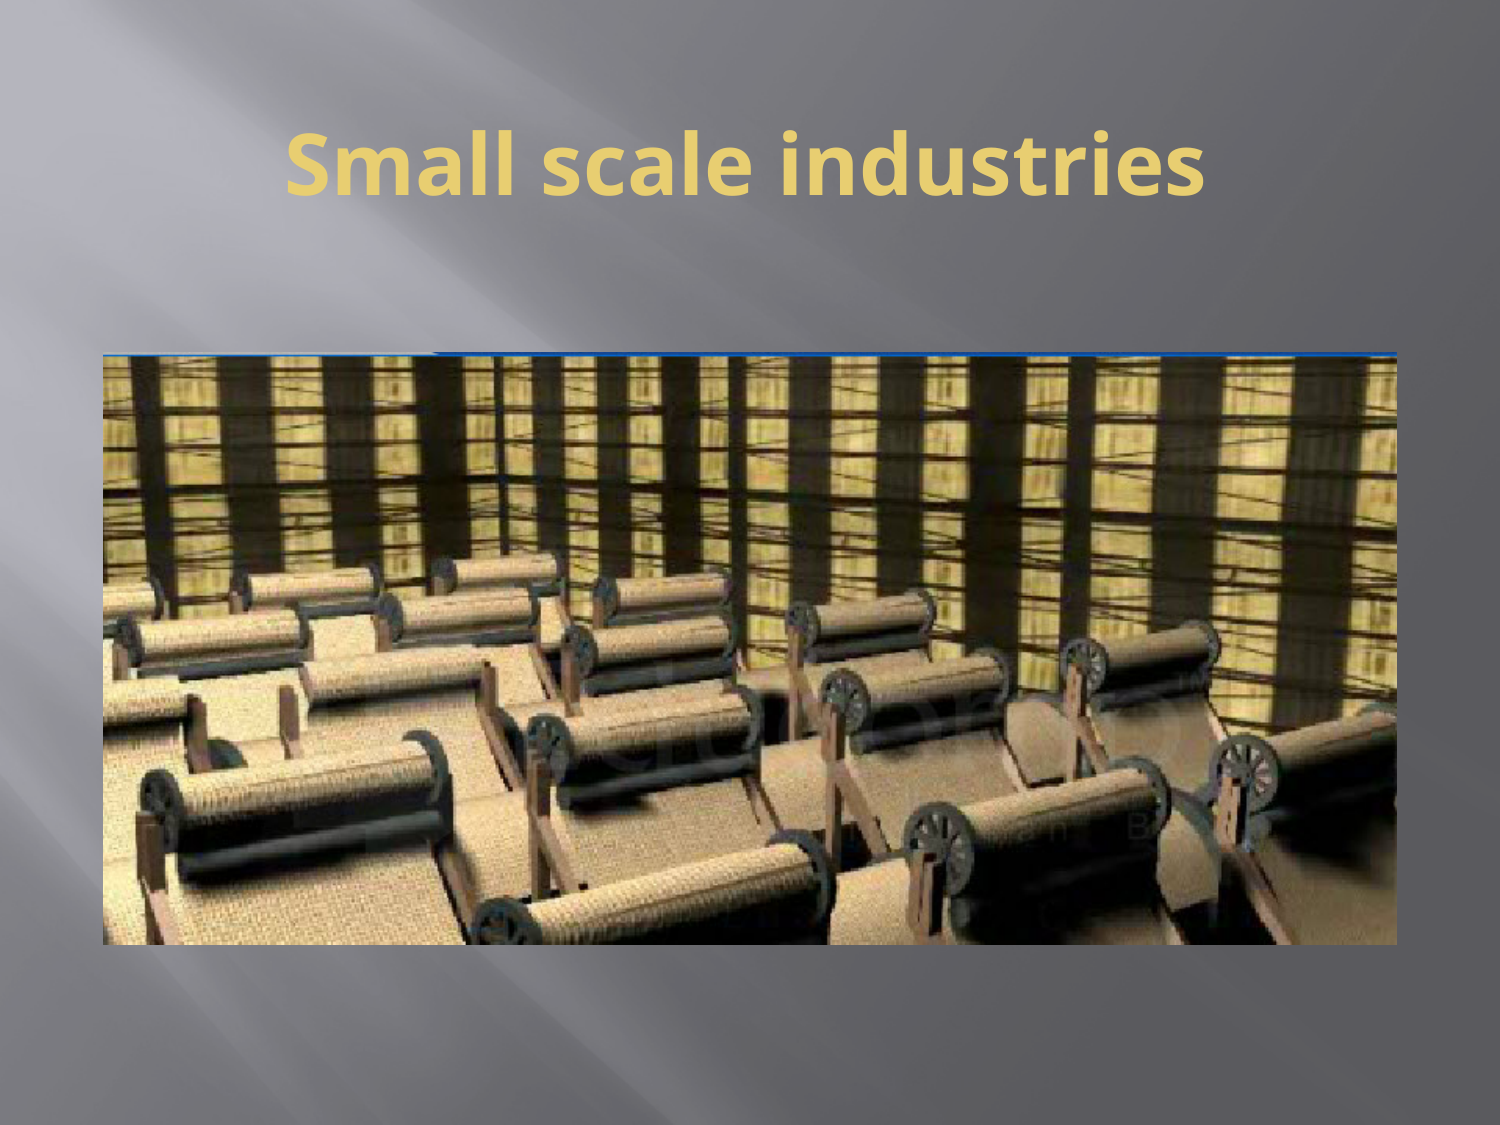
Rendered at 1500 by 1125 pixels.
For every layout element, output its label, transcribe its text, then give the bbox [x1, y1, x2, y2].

title Small scale industries [75, 75, 1418, 248]
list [103, 352, 1397, 945]
